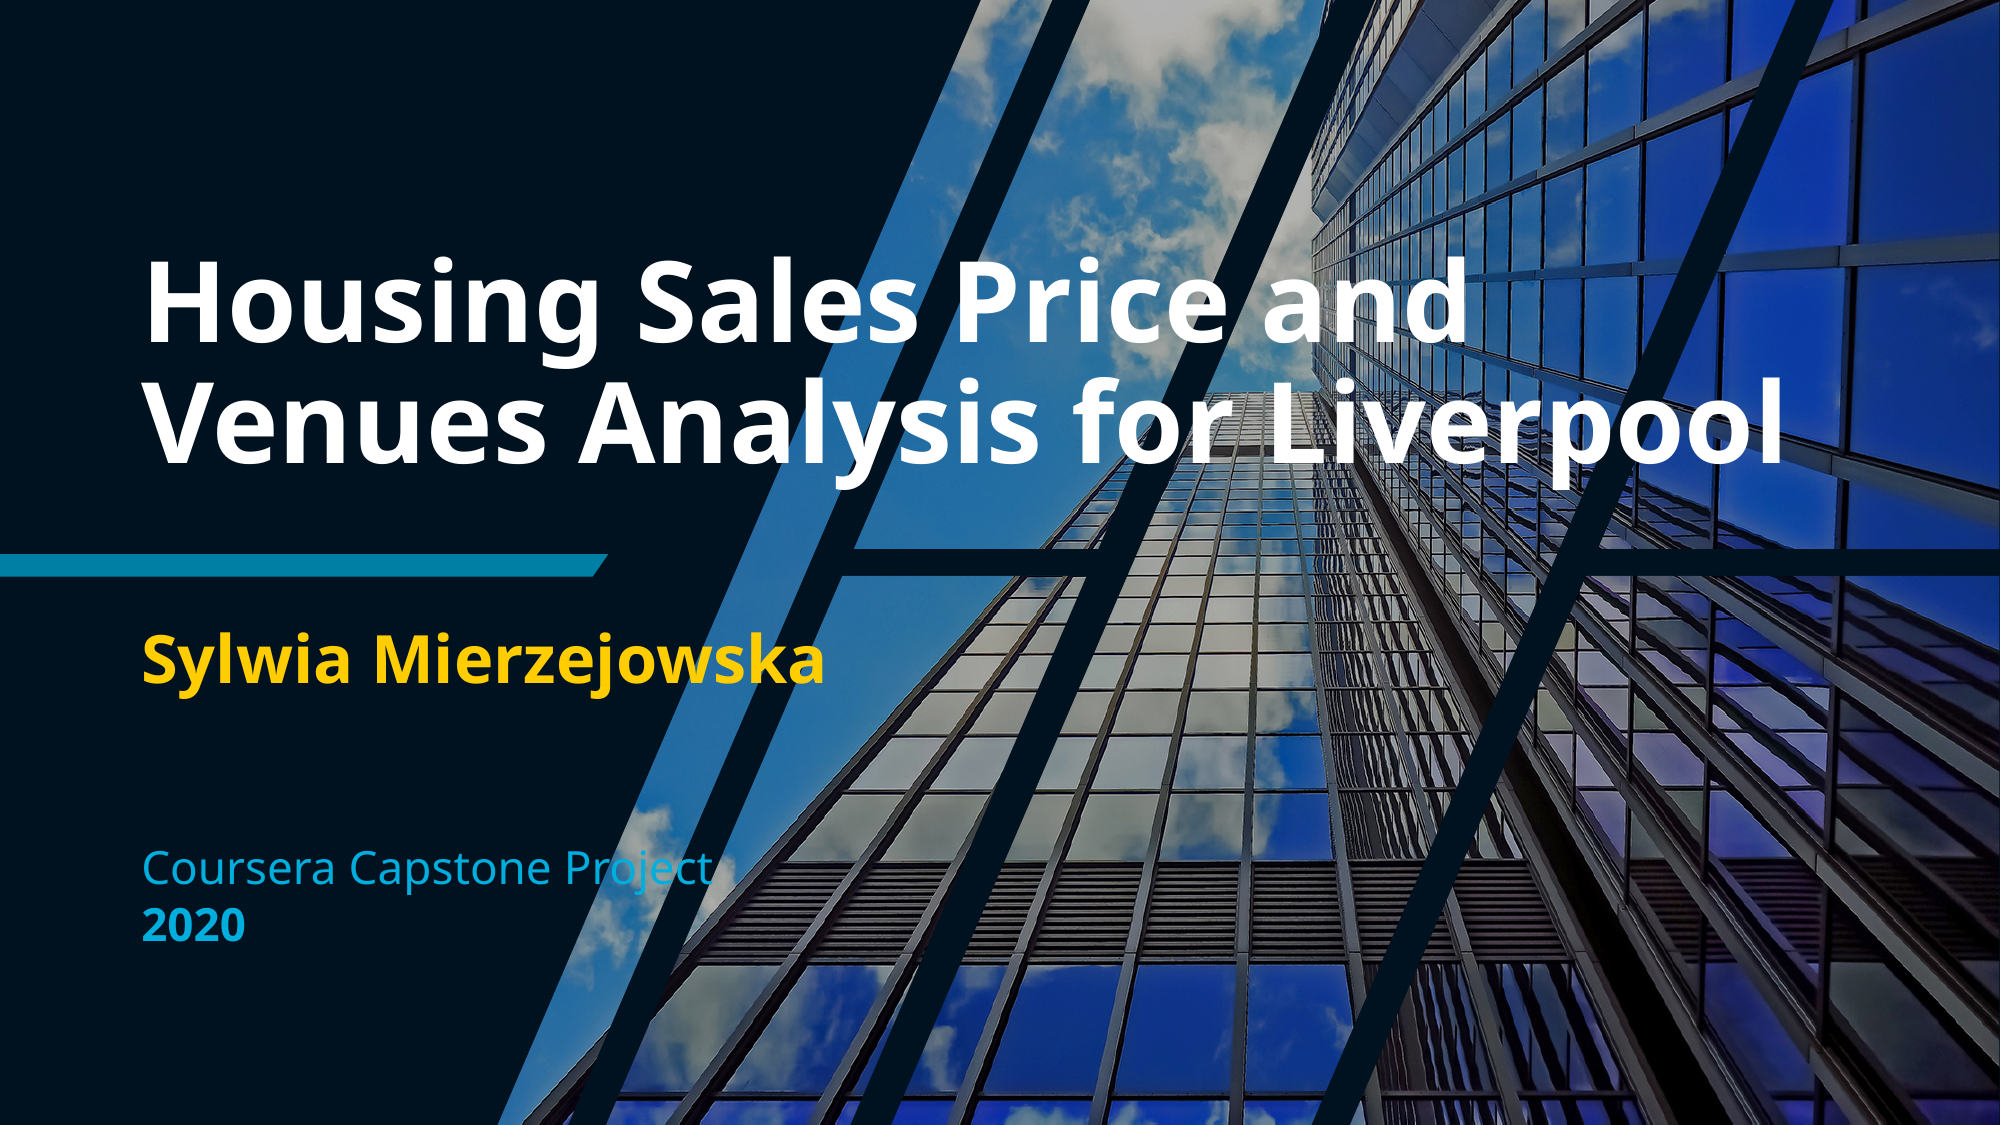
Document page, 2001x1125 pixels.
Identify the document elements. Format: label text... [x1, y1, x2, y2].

list 2020 [126, 894, 497, 948]
title Housing Sales Price and Venues Analysis for Liverpool [126, 179, 497, 554]
list Sylwia Mierzejowska [126, 619, 497, 800]
picture [497, 0, 2000, 1125]
list Coursera Capstone Project [126, 837, 497, 891]
